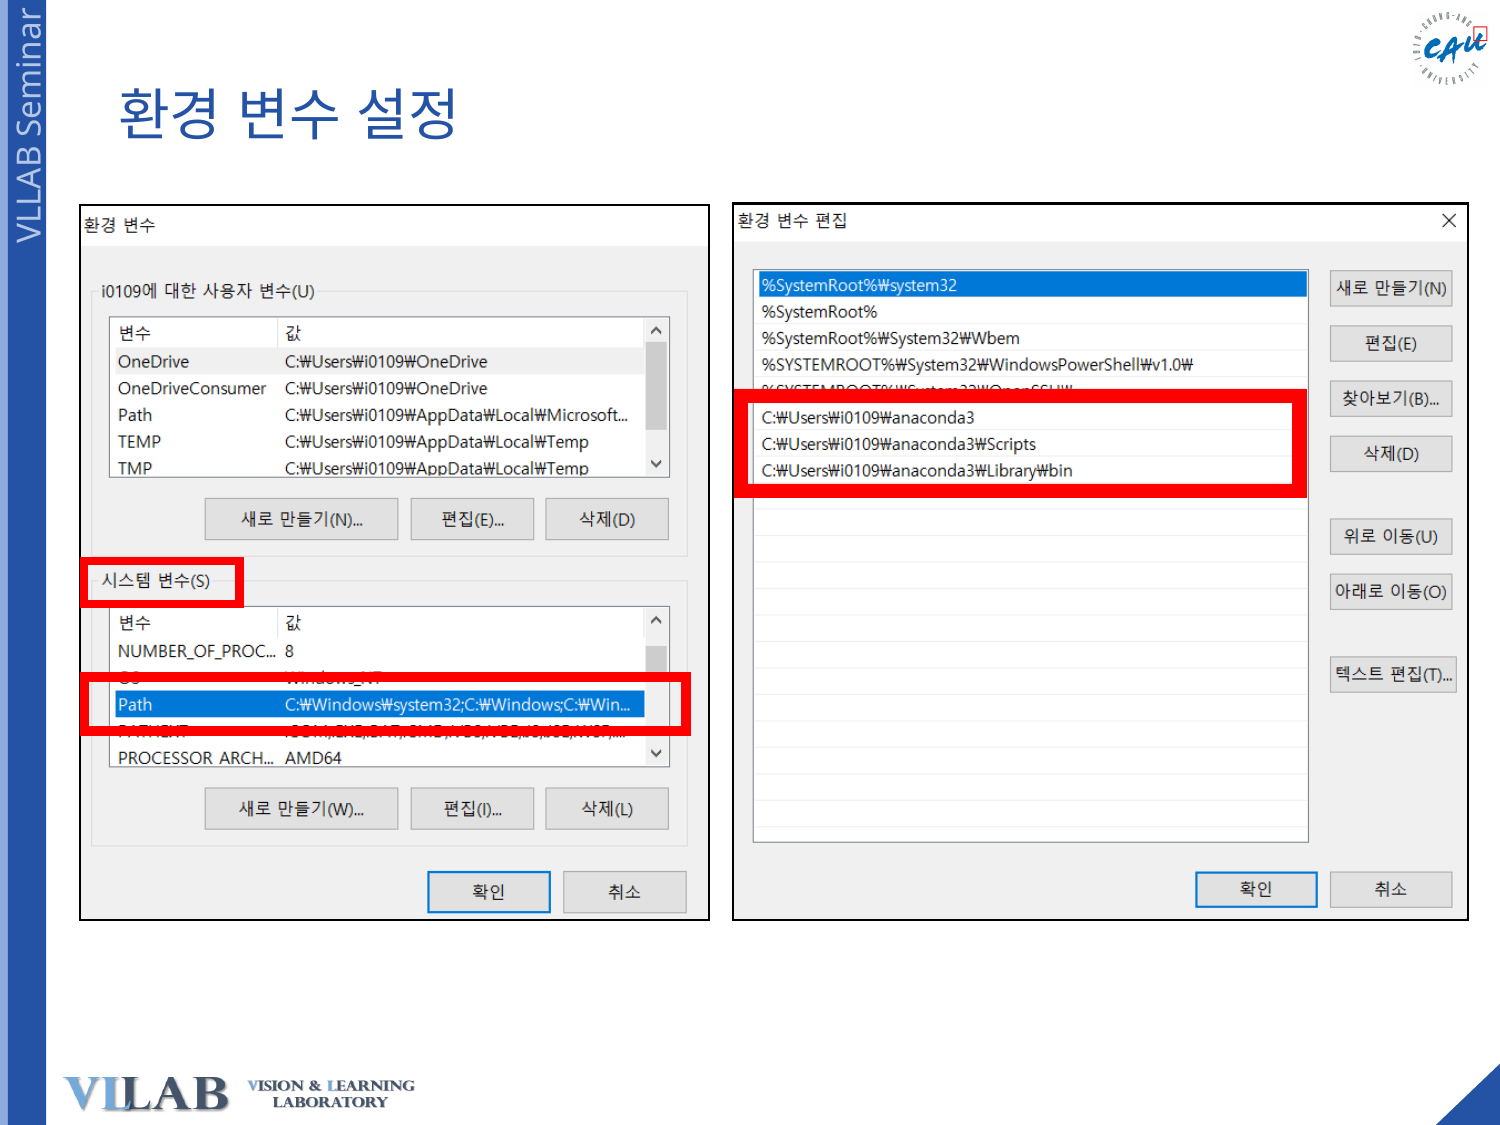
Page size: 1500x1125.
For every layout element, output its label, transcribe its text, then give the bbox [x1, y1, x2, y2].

picture [55, 1065, 424, 1120]
picture [1412, 11, 1488, 87]
title 환경 변수 설정 [103, 48, 1397, 186]
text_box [734, 204, 1468, 919]
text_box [80, 205, 708, 919]
